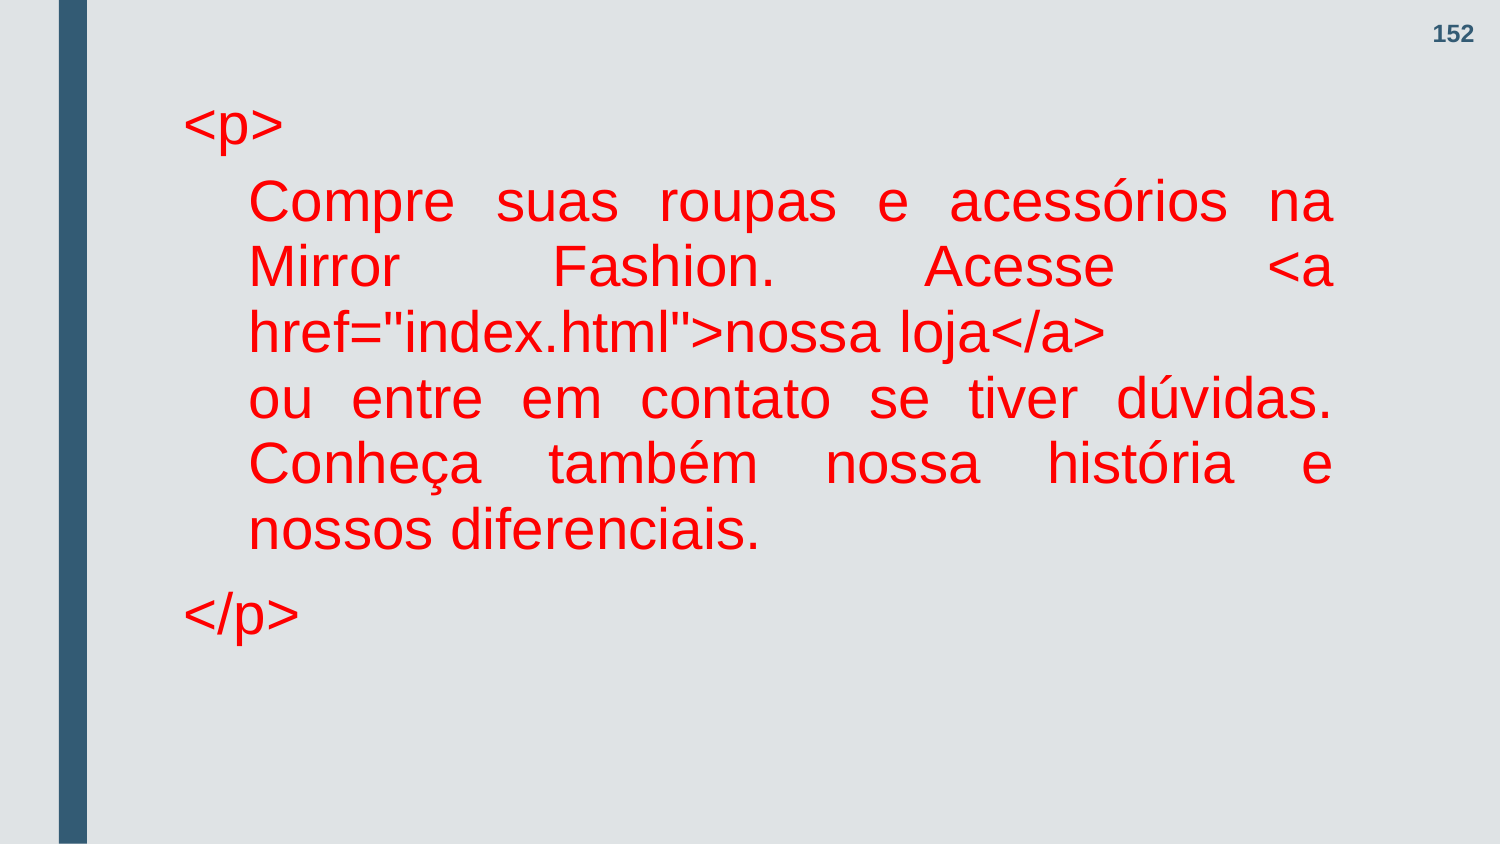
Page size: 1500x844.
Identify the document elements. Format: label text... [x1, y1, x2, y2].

slide_number 152 [1293, 7, 1490, 58]
list <p> Compre suas roupas e acessórios na Mirror Fashion. Acesse <a href="index.html">nossa loja</a> ou entre em contato se tiver dúvidas. Conheça também nossa história e nossos diferenciais. </p> [168, 84, 1351, 789]
